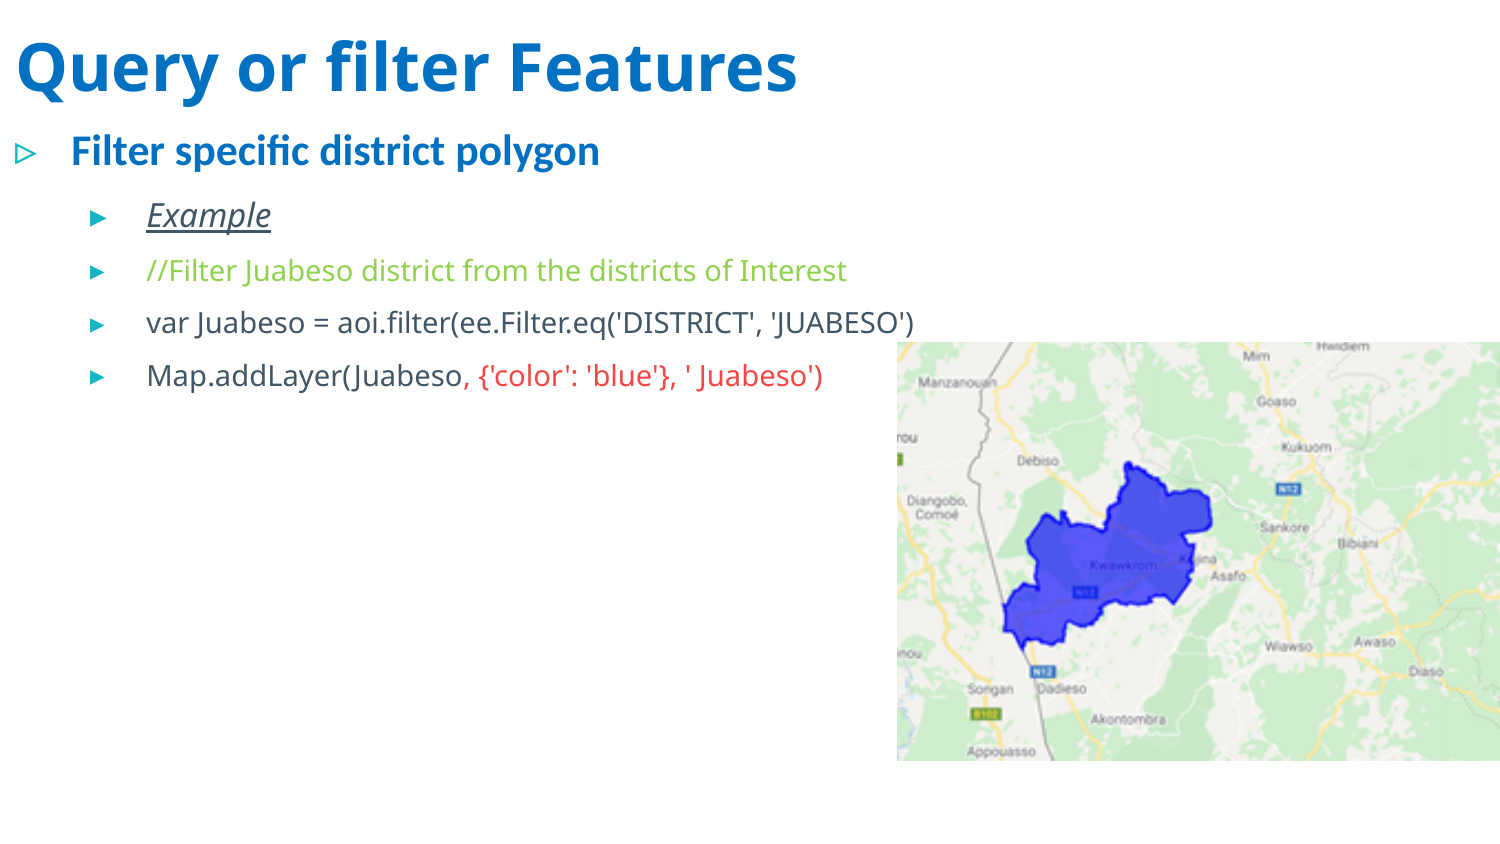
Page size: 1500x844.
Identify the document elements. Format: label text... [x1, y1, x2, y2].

list Filter specific district polygon Example //Filter Juabeso district from the districts of Interest var Juabeso = aoi.filter(ee.Filter.eq('DISTRICT', 'JUABESO') Map.addLayer(Juabeso, {'color': 'blue'}, ' Juabeso') [0, 107, 1424, 626]
title Query or filter Features [0, 18, 1344, 121]
picture [897, 342, 1500, 761]
